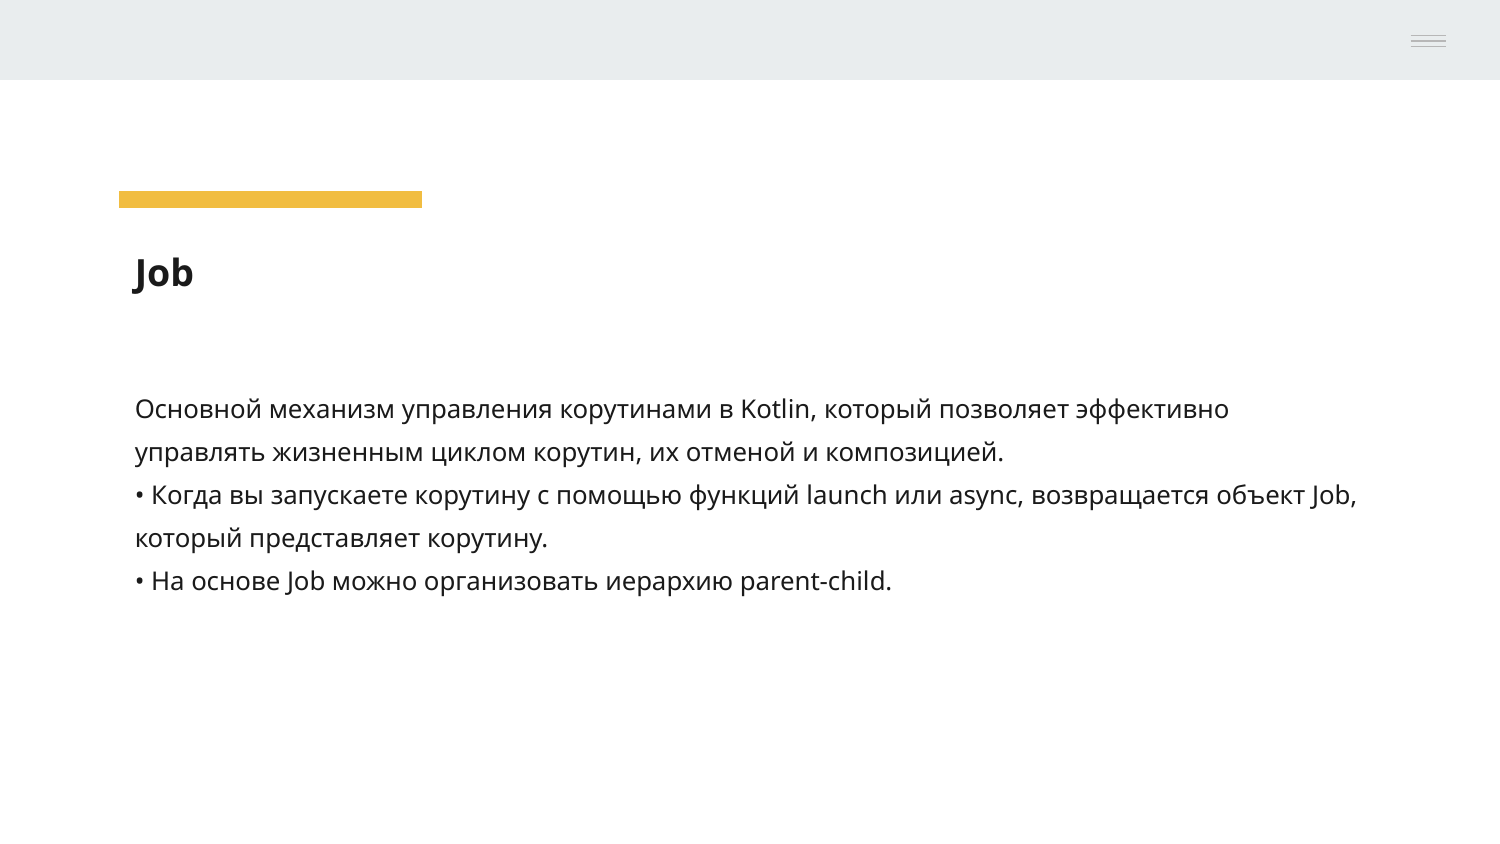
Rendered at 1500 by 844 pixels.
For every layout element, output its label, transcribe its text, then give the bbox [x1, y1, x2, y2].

picture [119, 190, 422, 208]
title Job Основной механизм управления корутинами в Kotlin, который позволяет эффективно управлять жизненным циклом корутин, их отменой и композицией. • Когда вы запускаете корутину с помощью функций launch или async, возвращается объект Job, который представляет корутину. • На основе Job можно организовать иерархию parent-child. [119, 216, 1375, 763]
